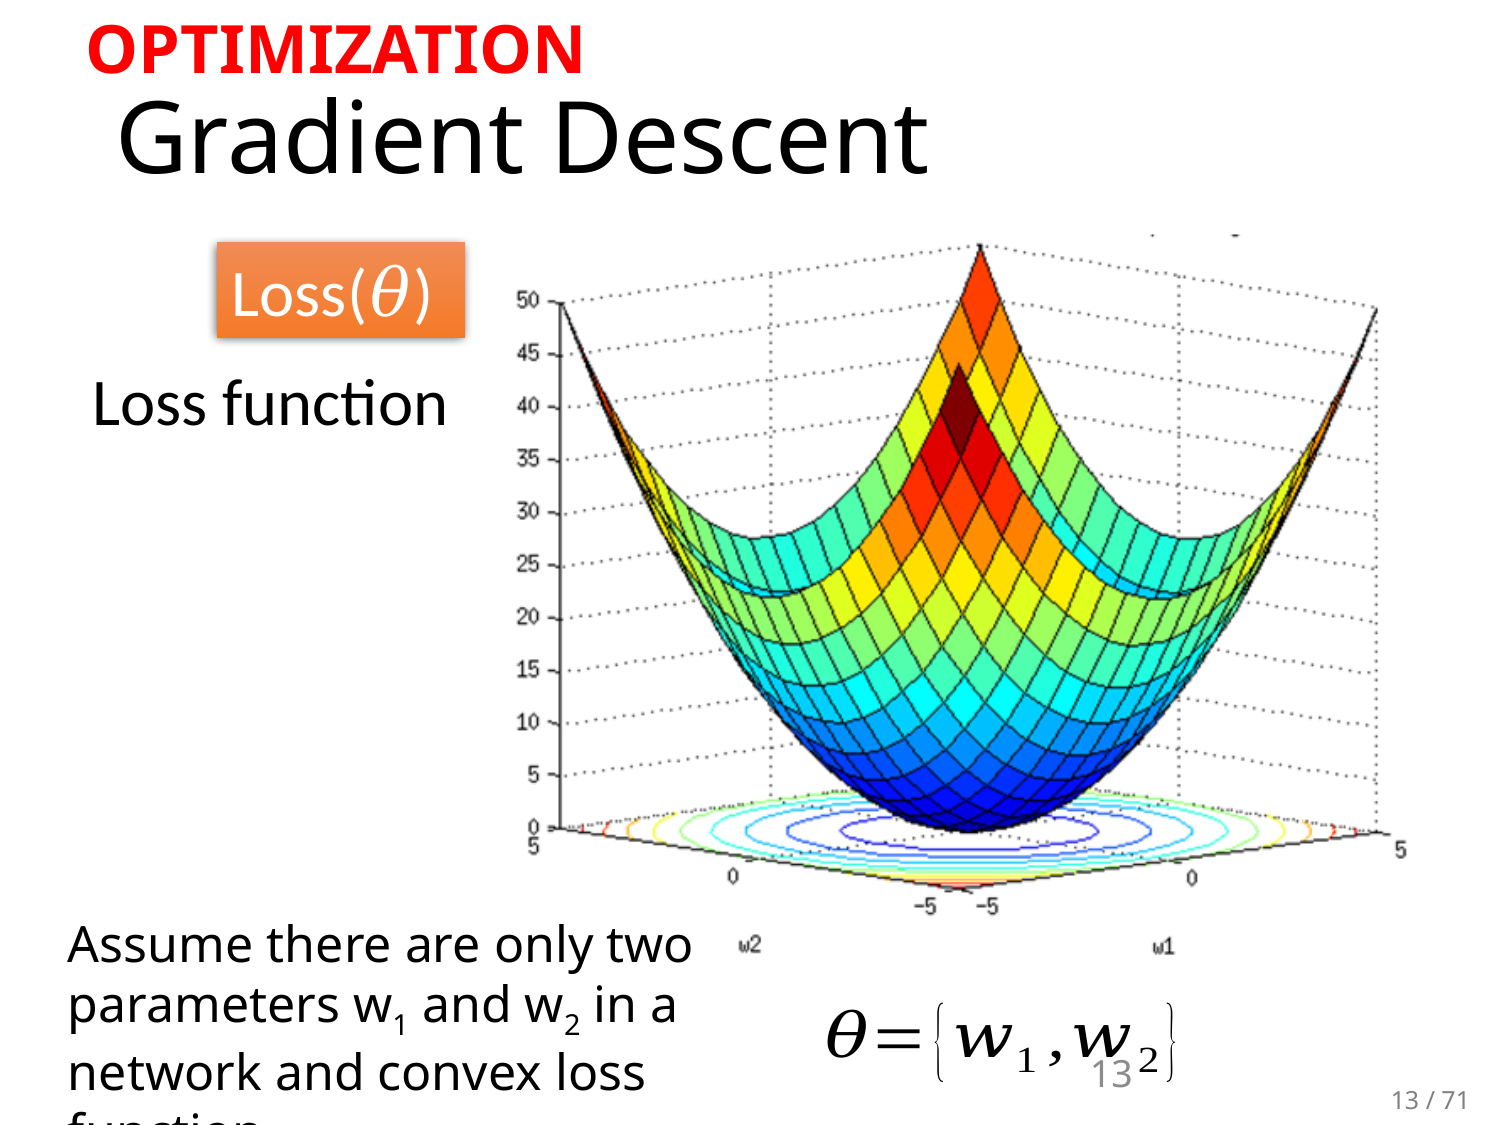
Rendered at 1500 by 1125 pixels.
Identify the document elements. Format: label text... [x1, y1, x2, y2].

text_box Loss function [92, 278, 449, 509]
text_box Gradient Descent [100, 0, 1394, 202]
text_box OPTIMIZATION [57, 0, 602, 95]
slide_number 13 [1074, 1042, 1425, 1103]
picture [477, 196, 1448, 977]
text_box Loss(𝜃) [217, 242, 466, 338]
text_box Assume there are only two parameters w1 and w2 in a network and convex loss function [53, 905, 774, 1125]
